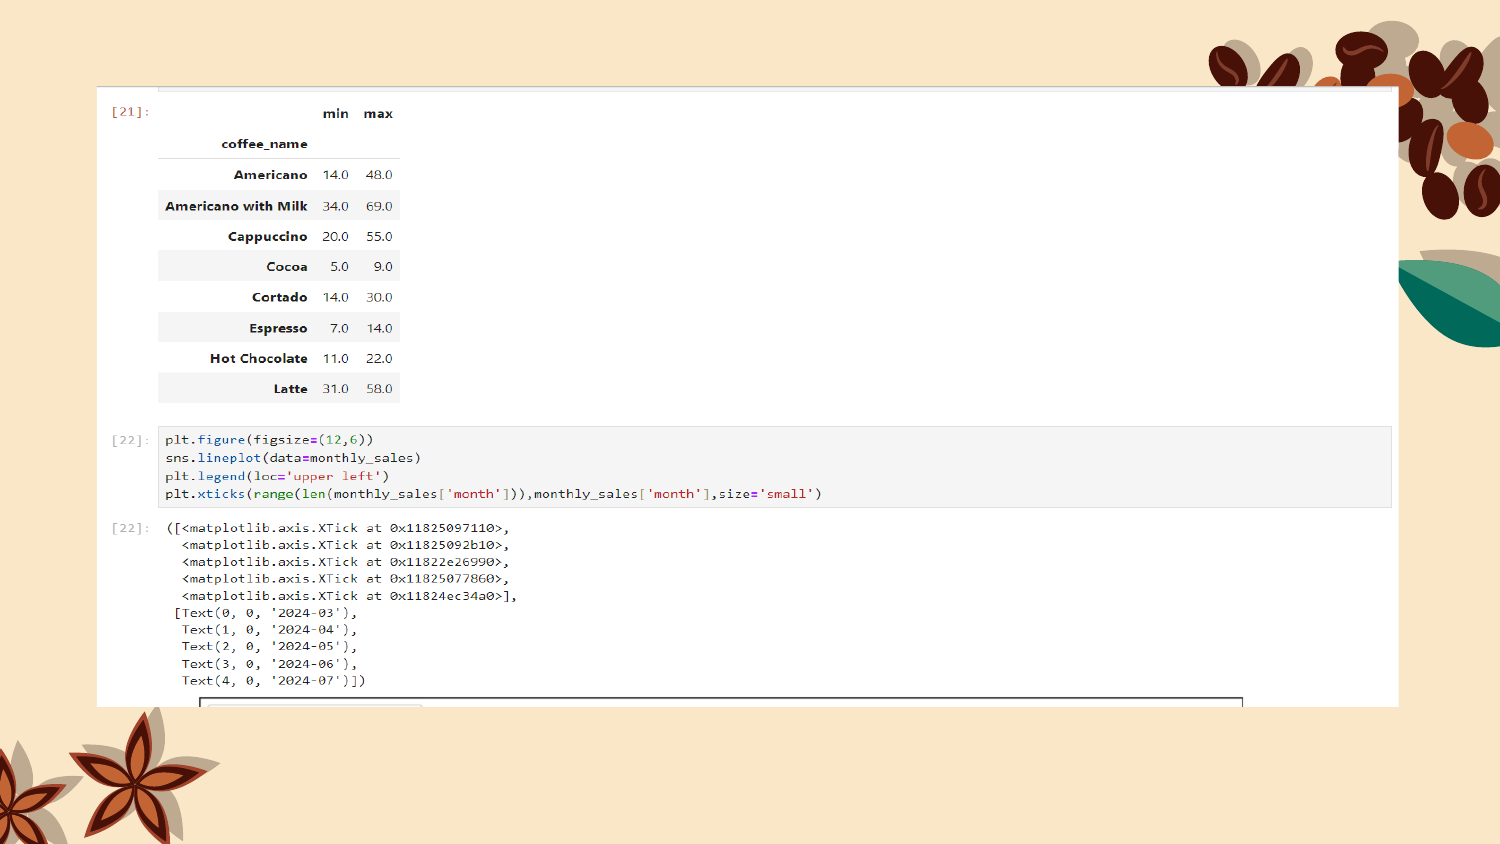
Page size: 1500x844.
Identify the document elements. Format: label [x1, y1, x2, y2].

picture [96, 86, 1399, 707]
